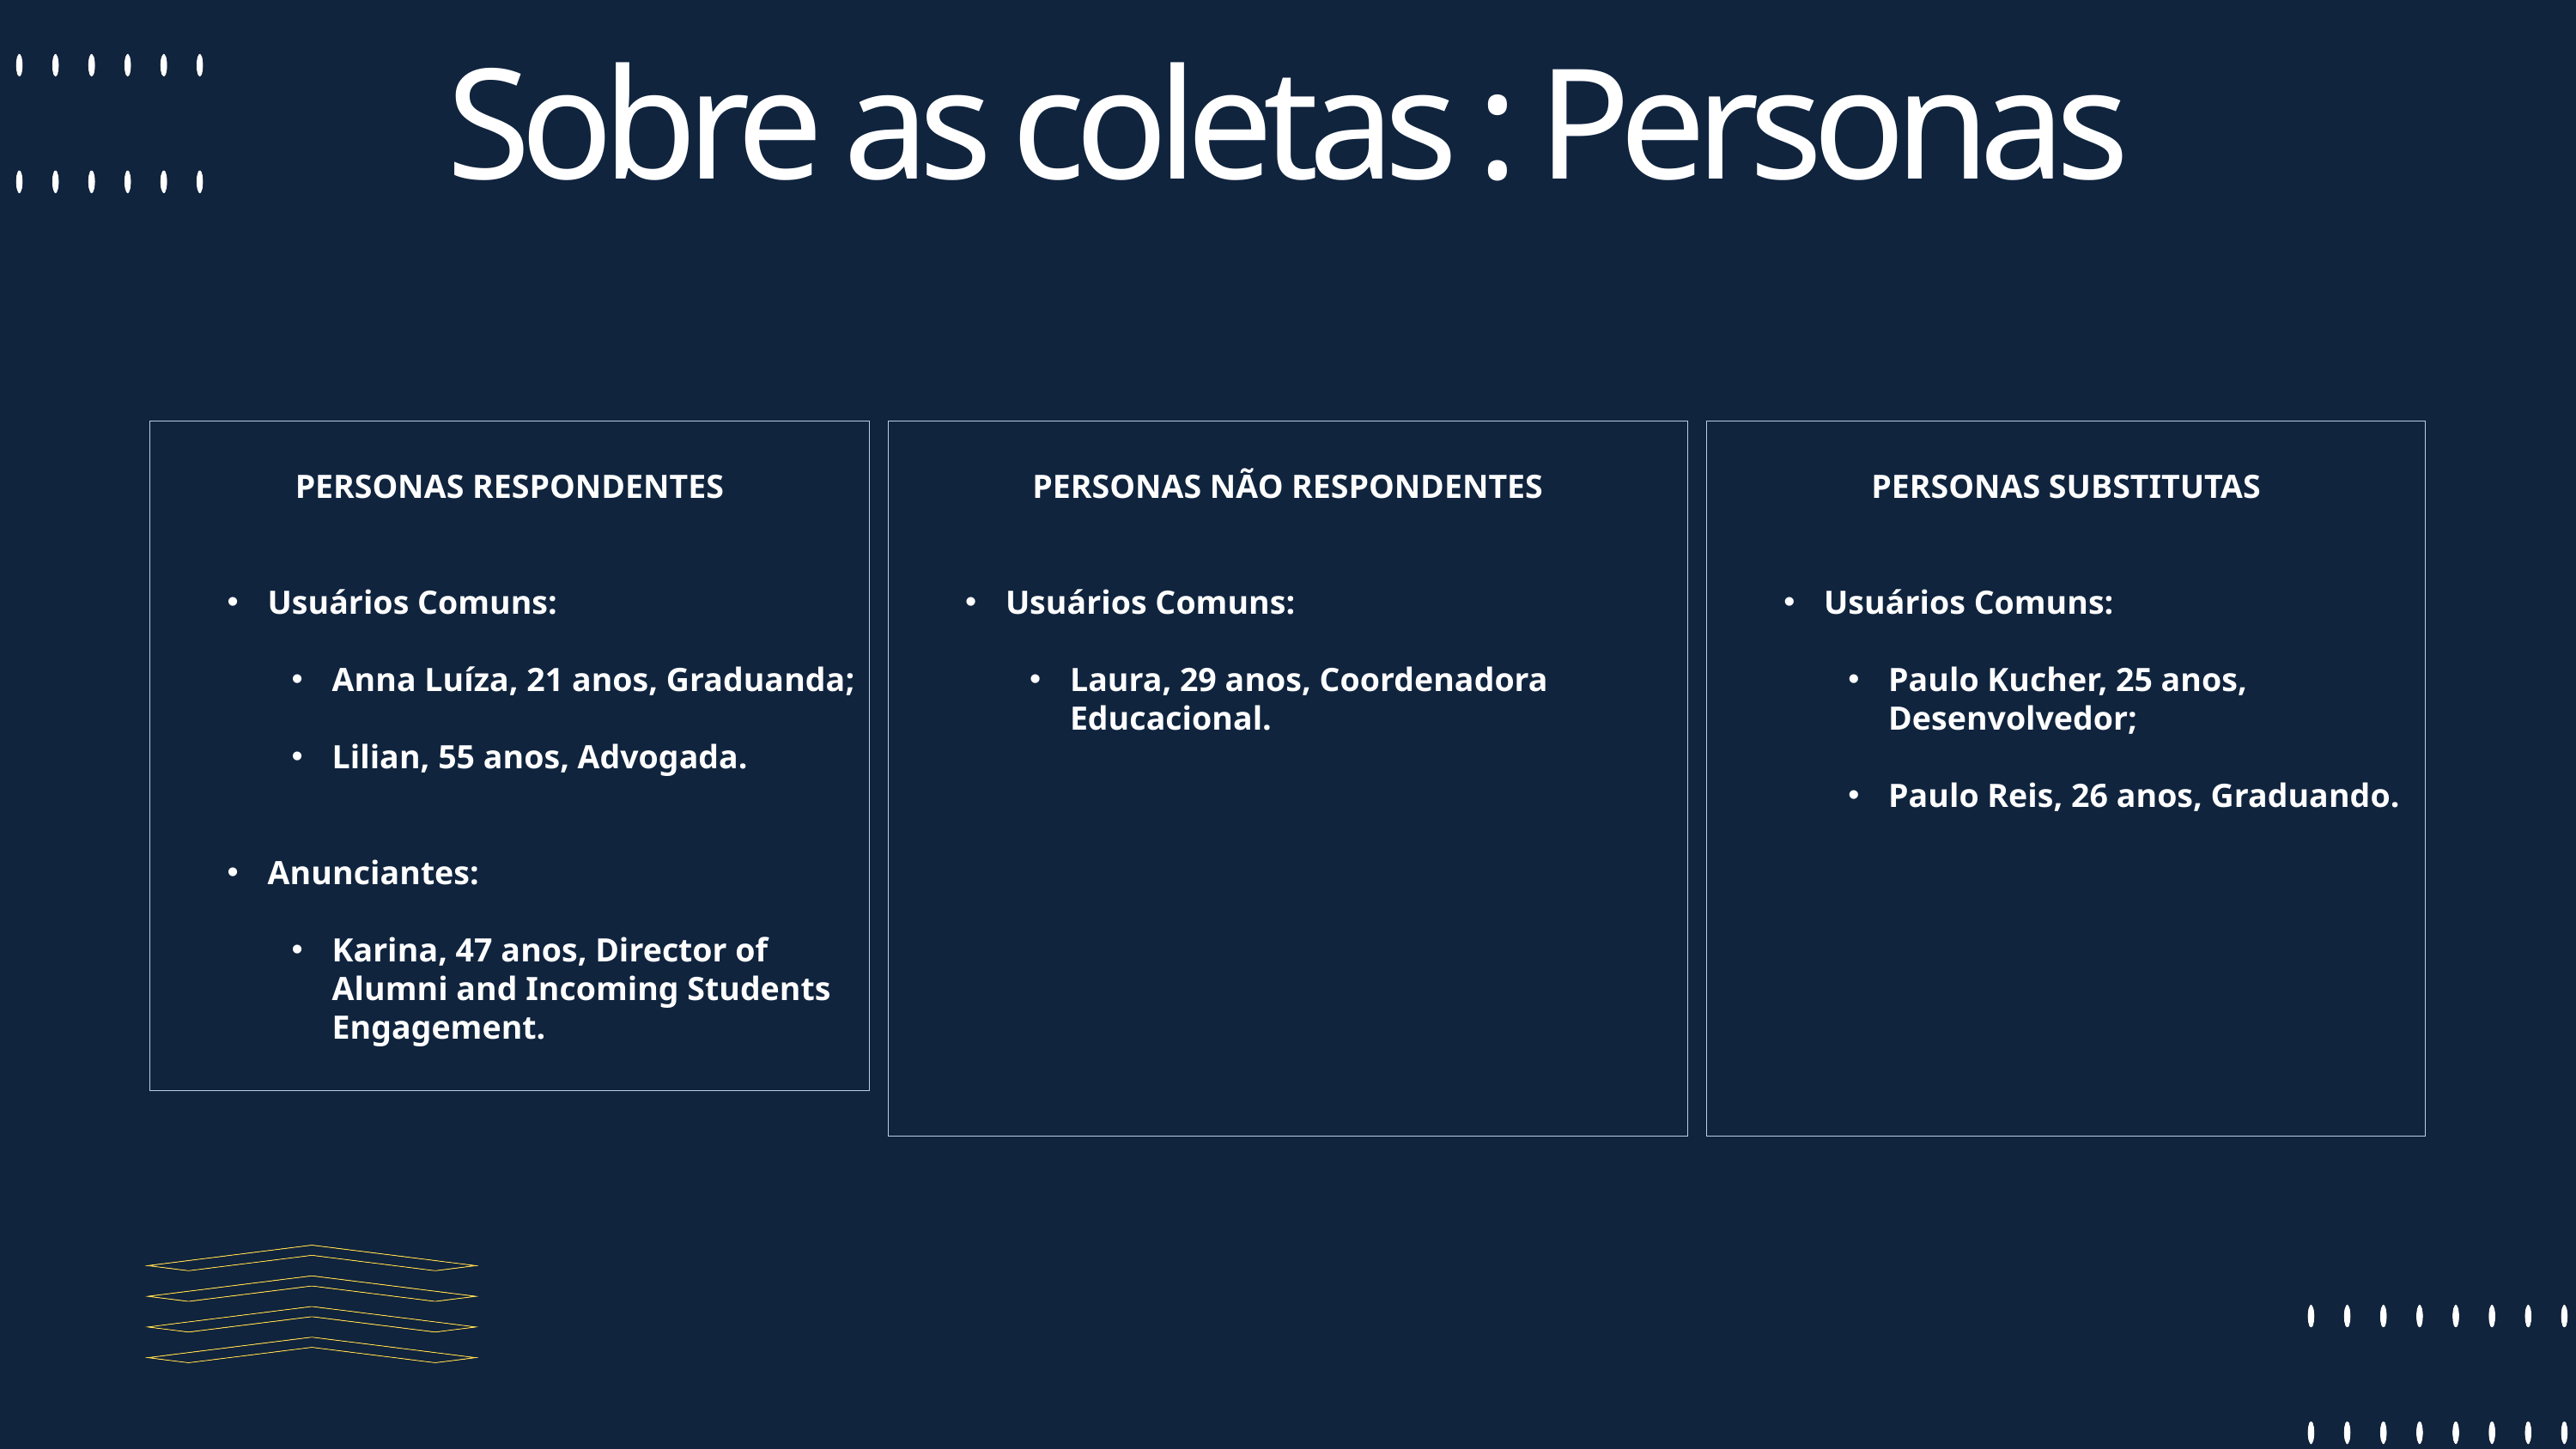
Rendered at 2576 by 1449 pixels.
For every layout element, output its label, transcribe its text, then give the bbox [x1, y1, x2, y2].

text_box Sobre as coletas : Personas [0, 86, 2576, 210]
text_box [0, 0, 204, 194]
text_box [144, 1245, 479, 1363]
text_box PERSONAS SUBSTITUTAS Usuários Comuns: Paulo Kucher, 25 anos, Desenvolvedor; Paulo Reis, 26 anos, Graduando. [1706, 421, 2426, 1137]
text_box [2307, 1303, 2576, 1449]
text_box PERSONAS NÃO RESPONDENTES Usuários Comuns: Laura, 29 anos, Coordenadora Educacional. [888, 421, 1688, 1137]
text_box PERSONAS RESPONDENTES Usuários Comuns: Anna Luíza, 21 anos, Graduanda; Lilian, 55 anos, Advogada. Anunciantes: Karina, 47 anos, Director of Alumni and Incoming Students Engagement. [149, 421, 870, 1091]
